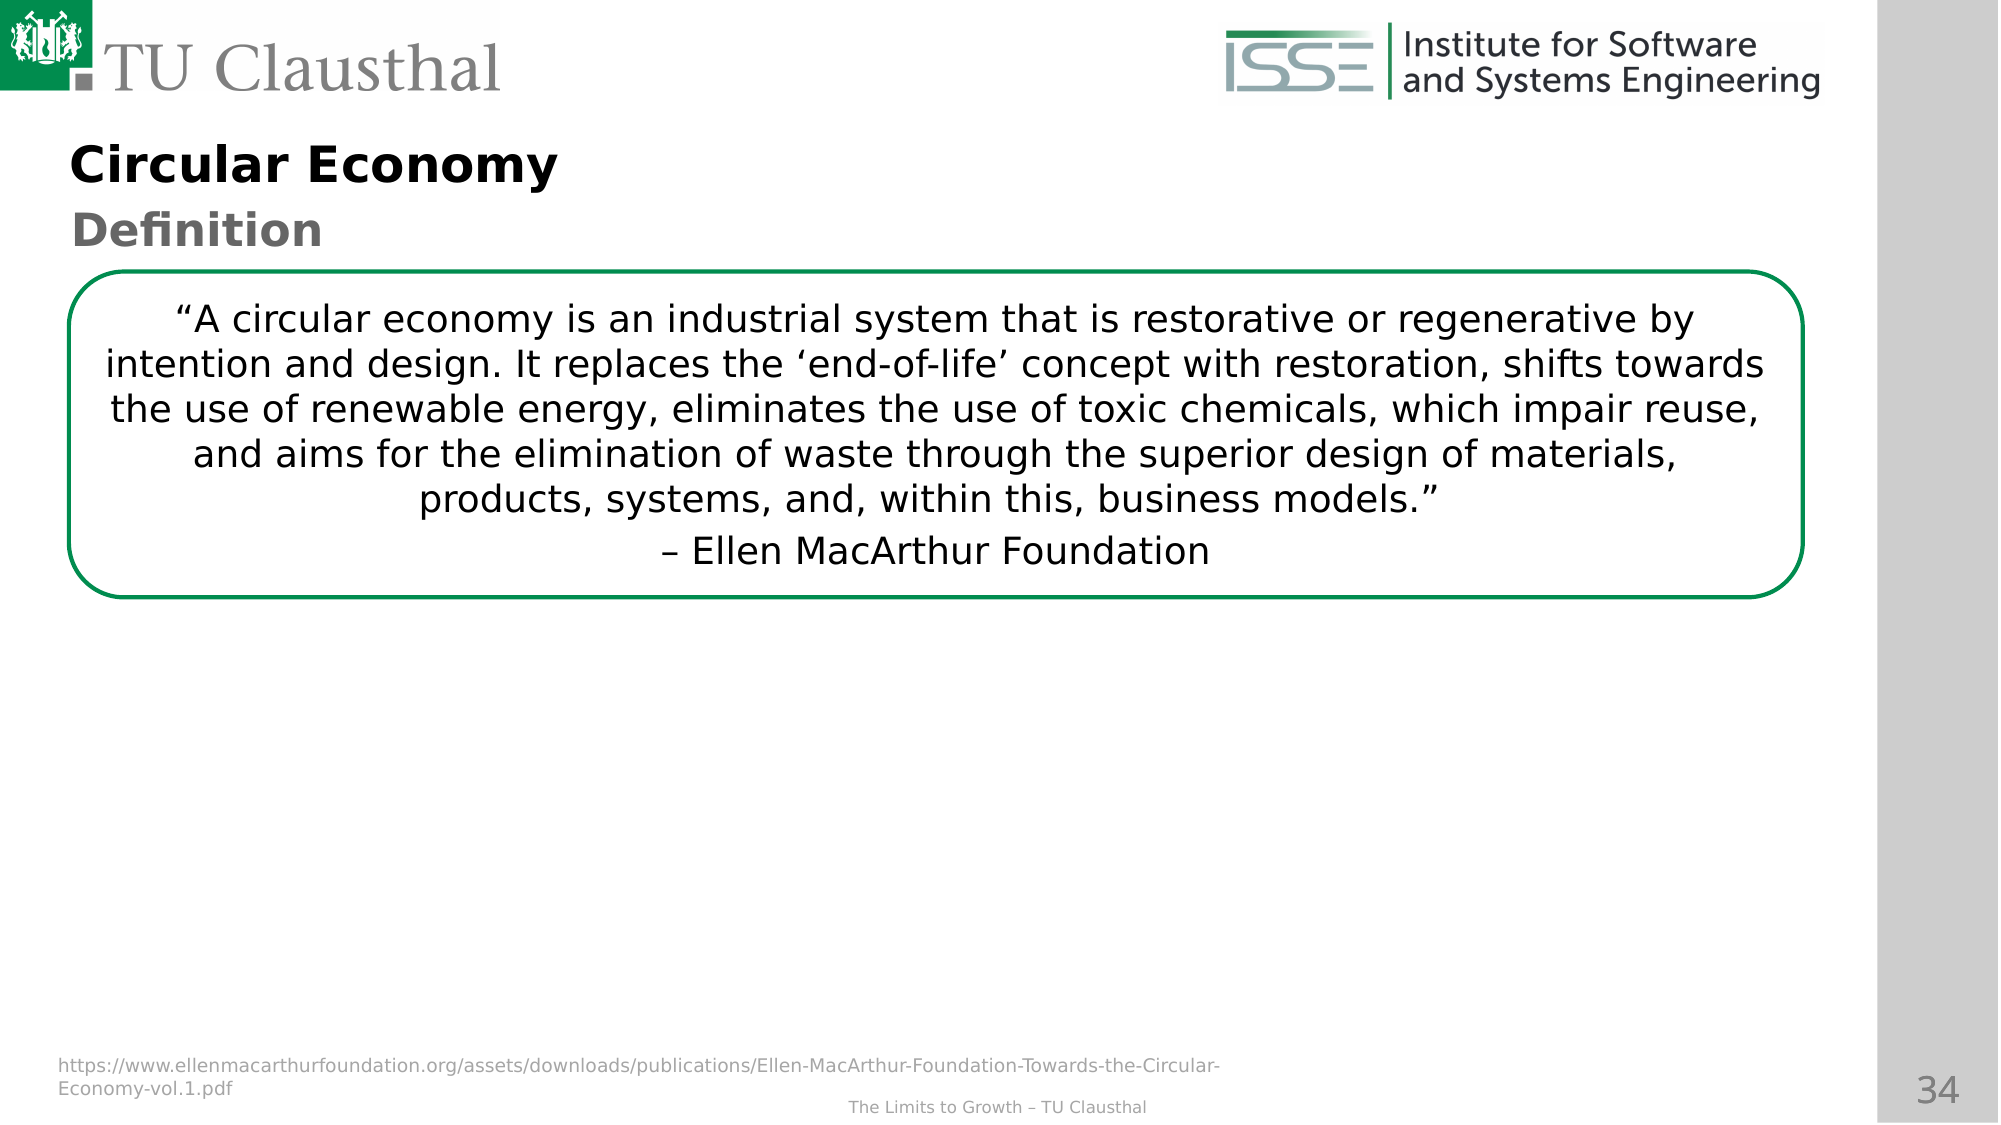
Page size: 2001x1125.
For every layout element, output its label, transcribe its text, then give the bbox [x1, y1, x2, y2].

text_box Definition [70, 188, 1767, 267]
picture [1218, 22, 1825, 106]
text_box Circular Economy [54, 125, 1816, 205]
text_box https://www.ellenmacarthurfoundation.org/assets/downloads/publications/Ellen-MacArthur-Foundation-Towards-the-Circular-Economy-vol.1.pdf [43, 1046, 1282, 1125]
text_box “A circular economy is an industrial system that is restorative or regenerative by intention and design. It replaces the ‘end-of-life’ concept with restoration, shifts towards the use of renewable energy, eliminates the use of toxic chemicals, which impair reuse, and aims for the elimination of waste through the superior design of materials, products, systems, and, within this, business models.” – Ellen MacArthur Foundation [66, 269, 1805, 600]
picture [0, 0, 500, 91]
